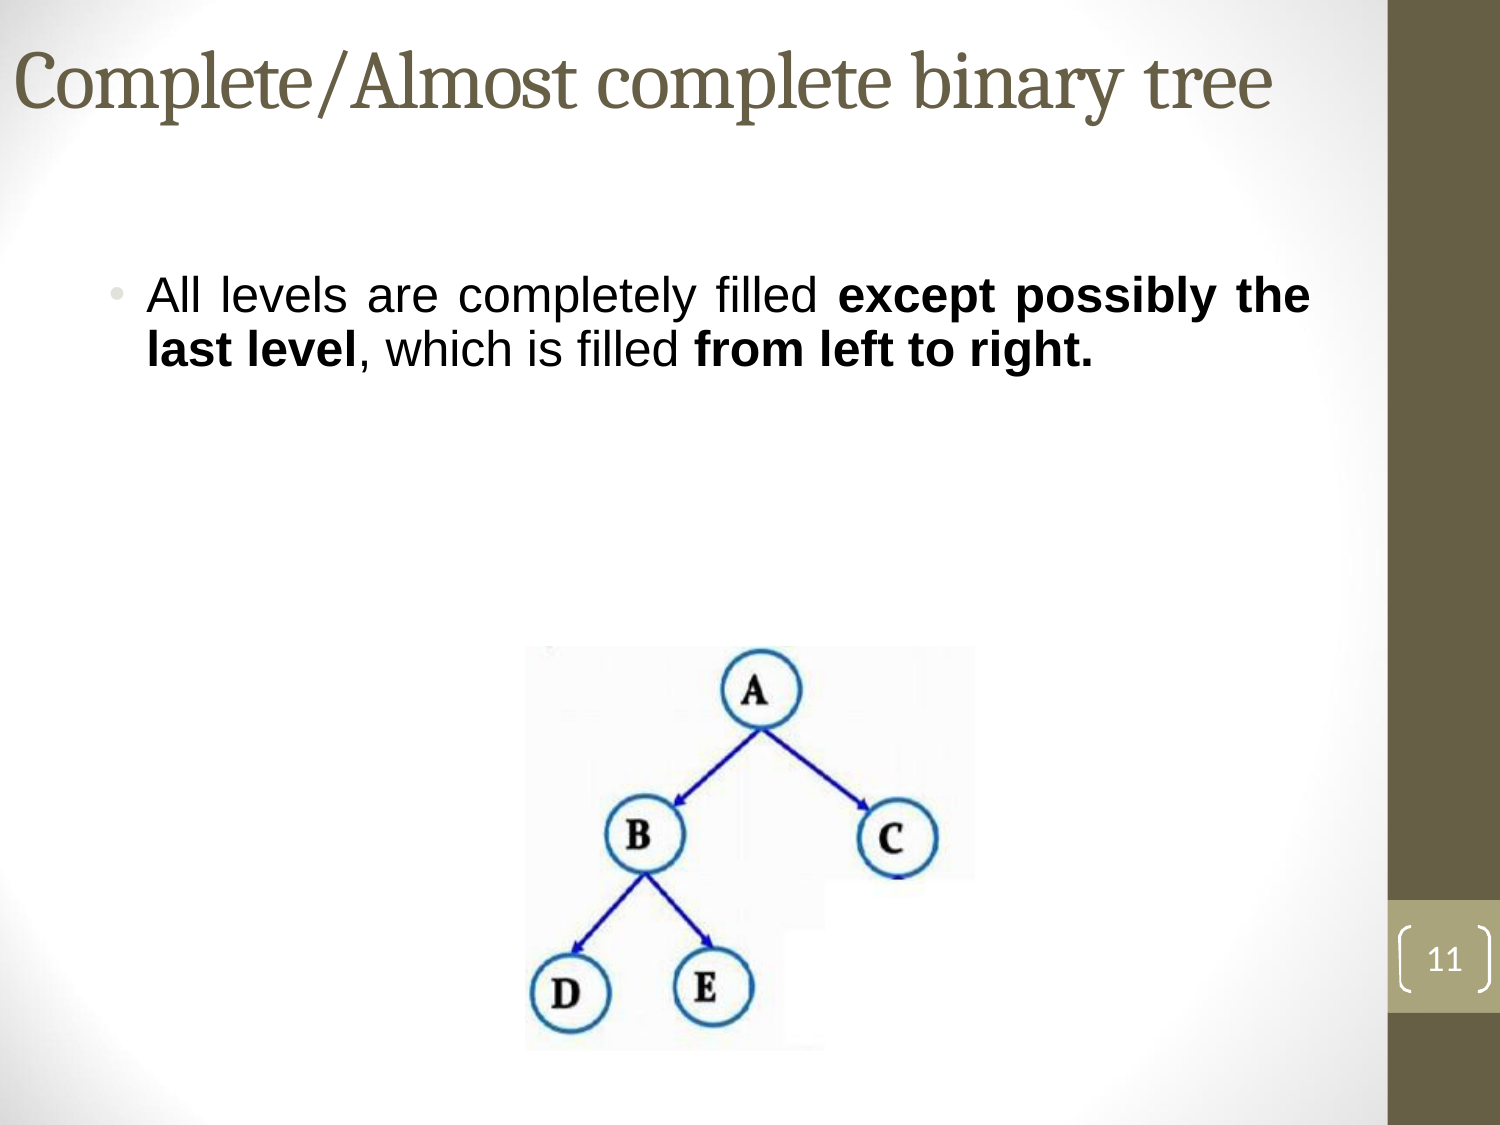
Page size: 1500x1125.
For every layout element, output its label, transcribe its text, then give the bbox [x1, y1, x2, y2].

text_box [1398, 925, 1412, 993]
picture [0, 0, 1387, 1125]
text_box [1477, 925, 1492, 993]
slide_number 11 [1409, 941, 1482, 1125]
text_box All levels are completely filled except possibly the last level, which is filled from left to right. [106, 260, 1313, 377]
title Complete/Almost complete binary tree [12, 23, 1500, 214]
